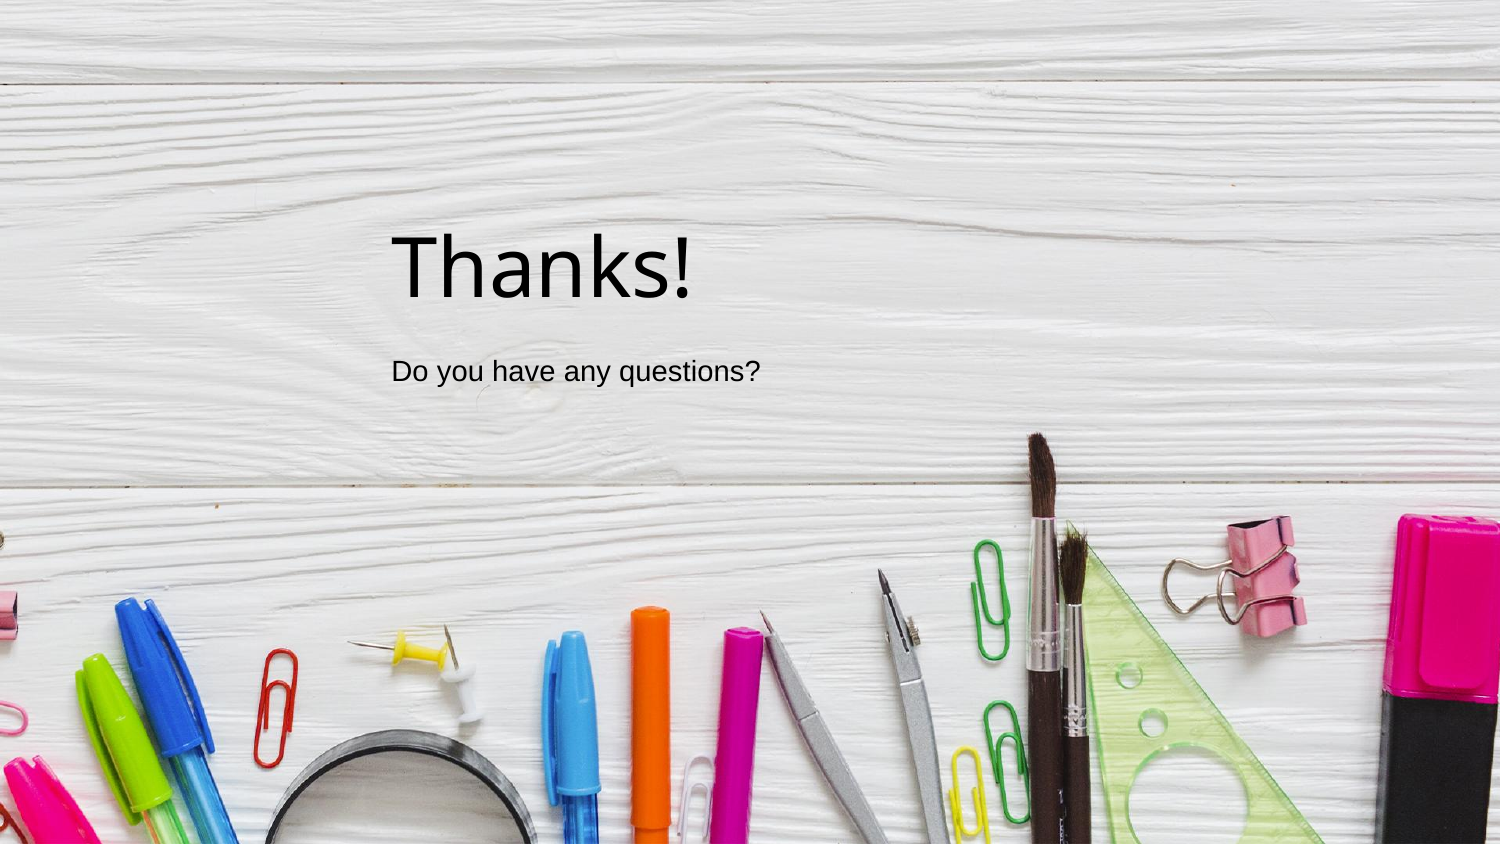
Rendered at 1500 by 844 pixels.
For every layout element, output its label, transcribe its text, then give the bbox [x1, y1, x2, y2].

text_box Do you have any questions? [376, 336, 855, 467]
title Thanks! [376, 204, 1147, 325]
picture [0, 0, 1500, 844]
